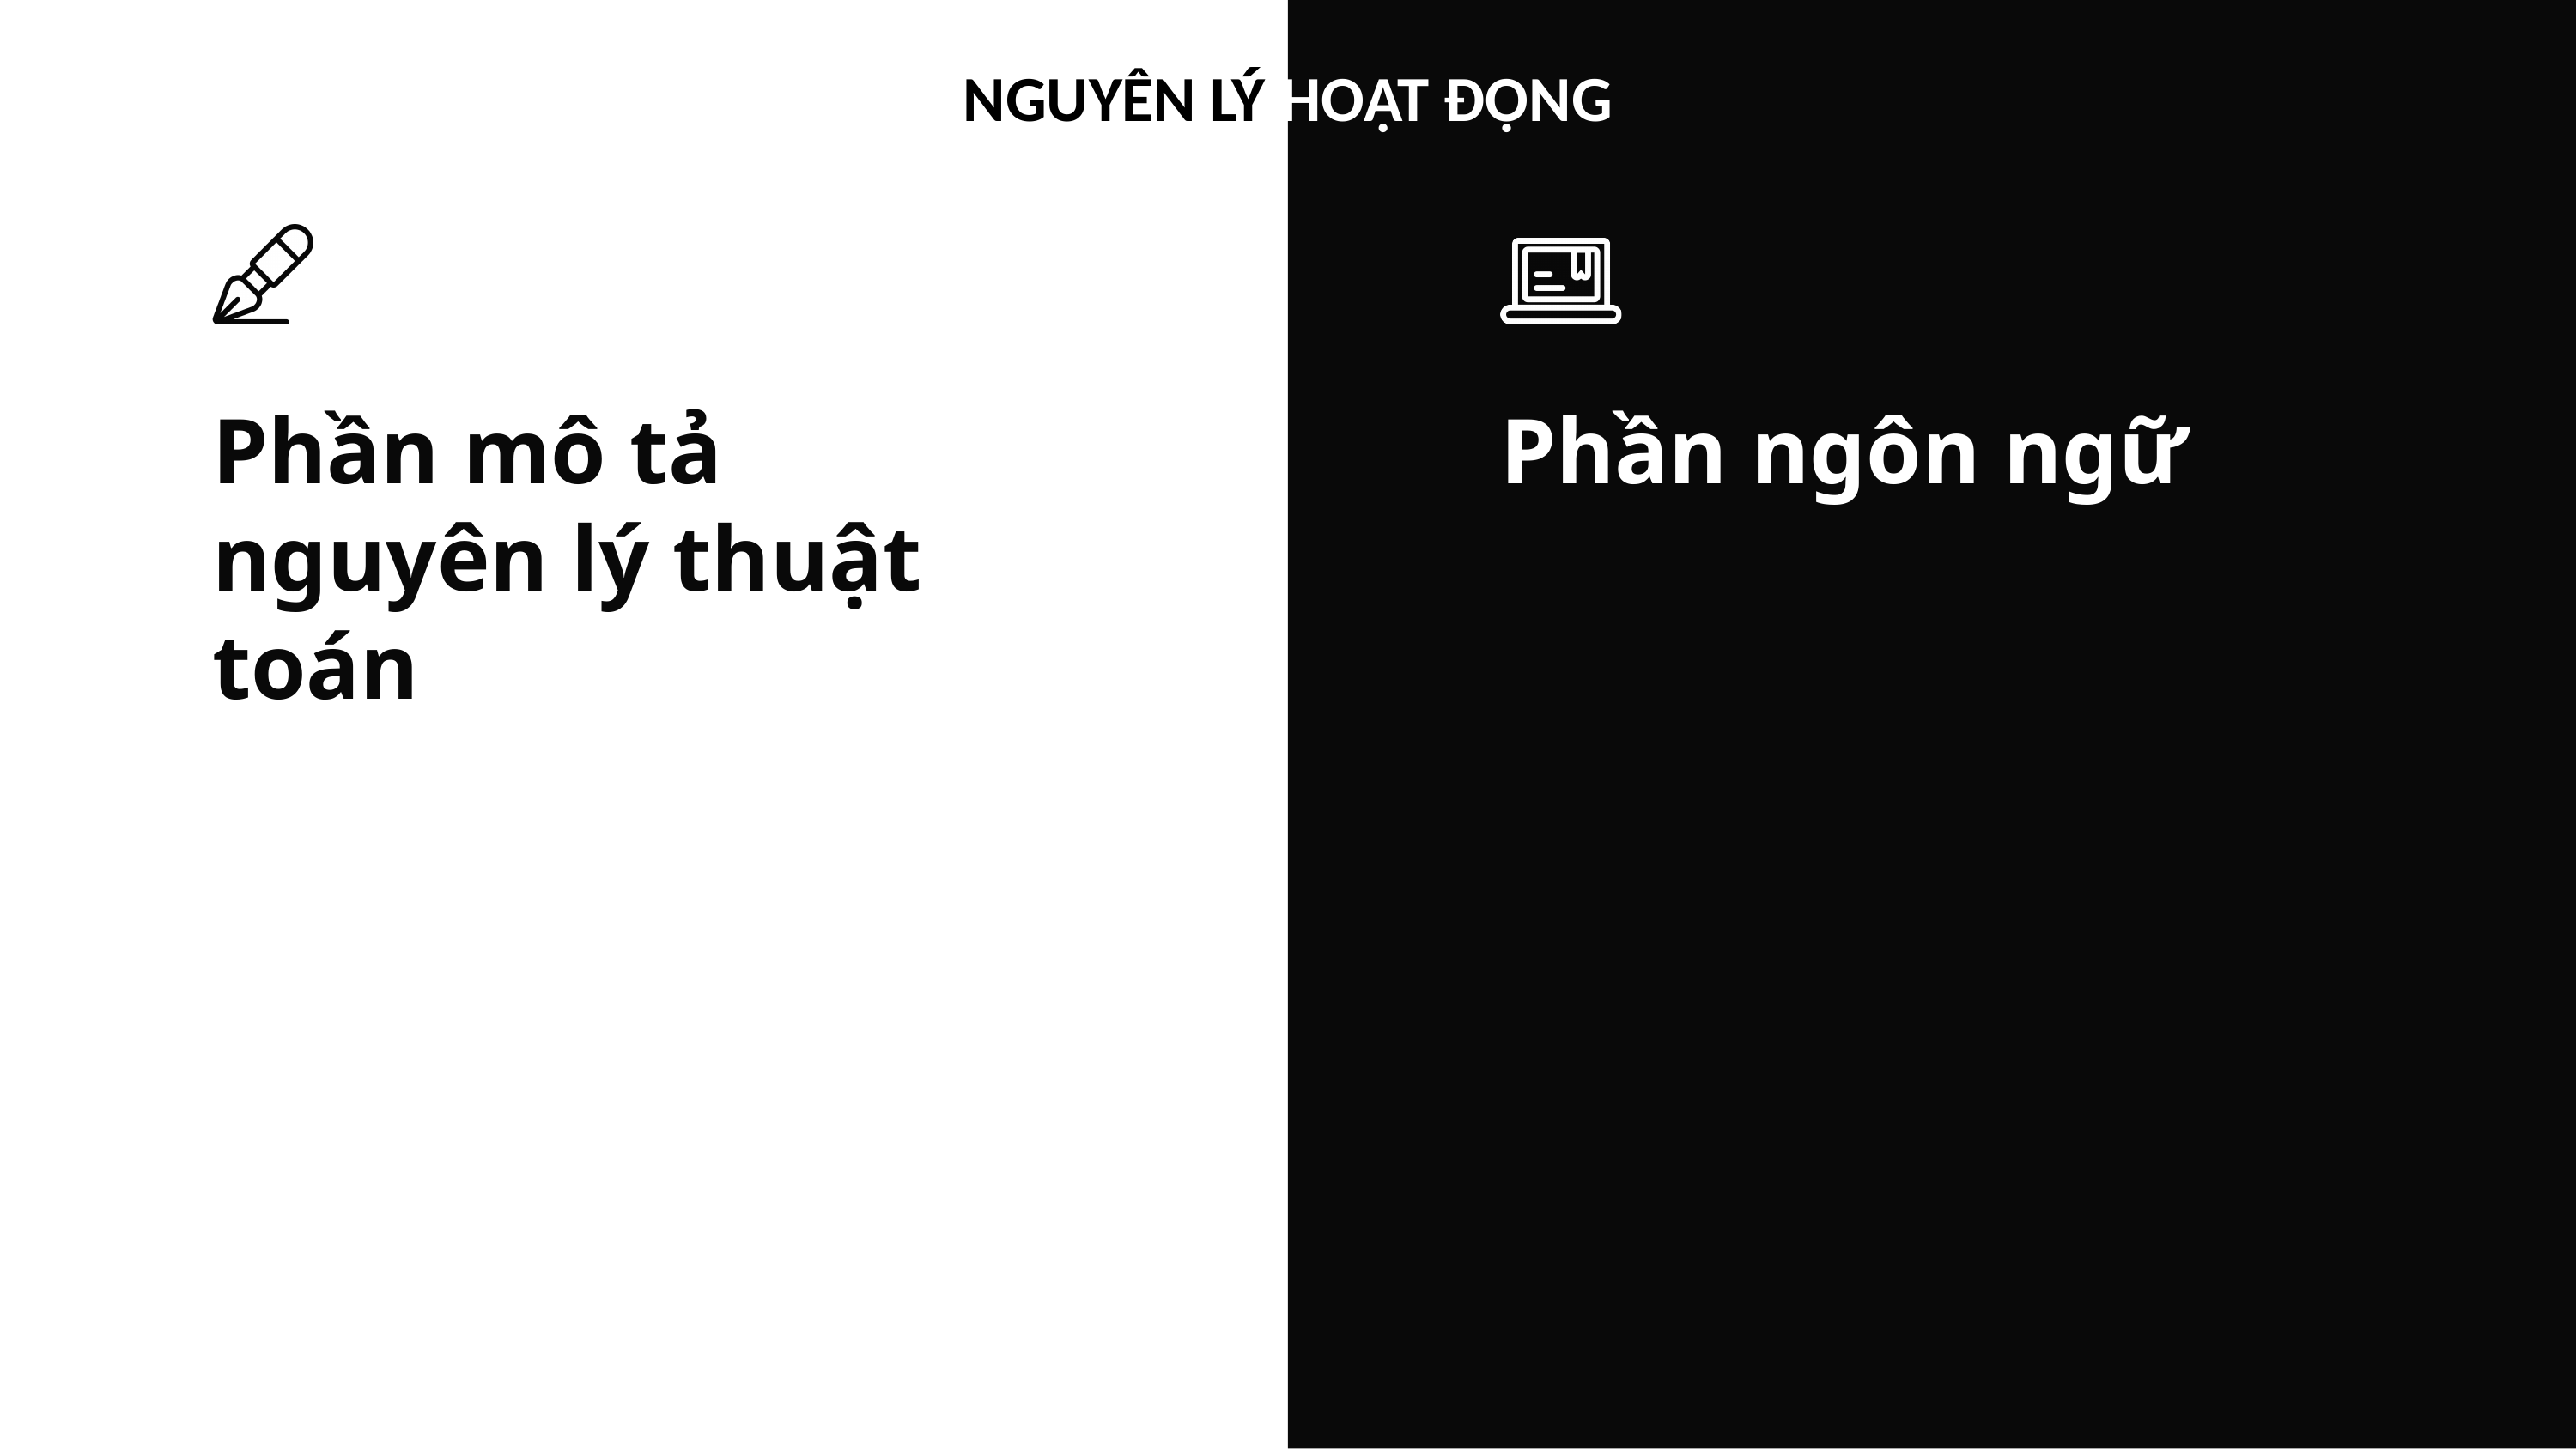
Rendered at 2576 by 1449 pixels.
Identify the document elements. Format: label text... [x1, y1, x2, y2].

text_box [1287, 0, 2576, 1449]
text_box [1499, 238, 2365, 504]
text_box Phần mô tả nguyên lý thuật toán [212, 394, 1034, 717]
text_box NGUYÊN LÝ HOẠT ĐỘNG [708, 51, 1868, 141]
text_box [212, 224, 315, 324]
